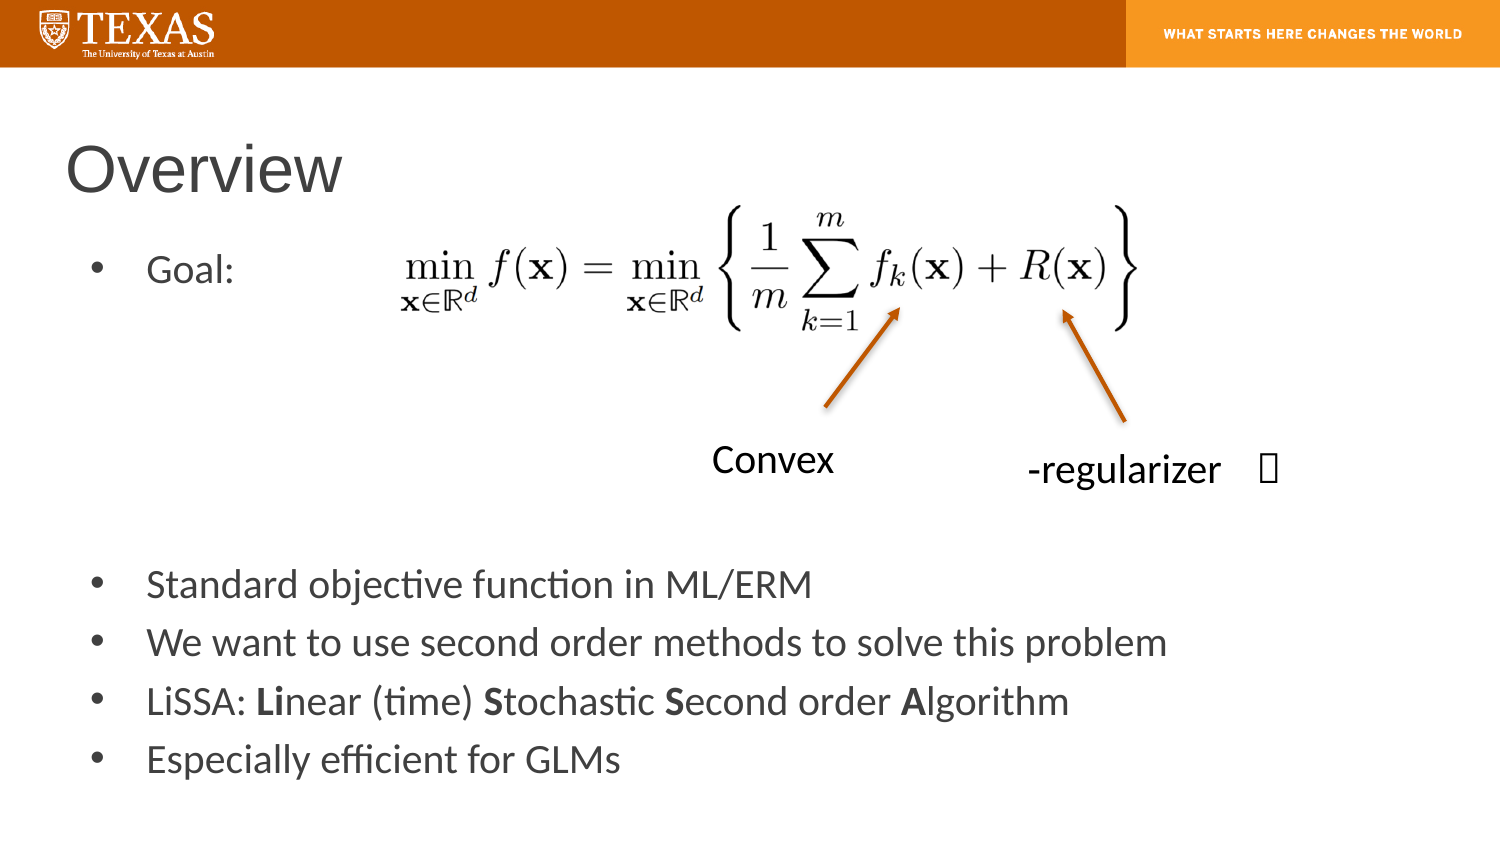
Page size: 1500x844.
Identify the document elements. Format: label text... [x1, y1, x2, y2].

title Overview [50, 96, 1400, 235]
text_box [824, 306, 901, 408]
text_box Convex [697, 424, 948, 489]
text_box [1062, 309, 1126, 423]
picture [0, 0, 1500, 844]
list Goal: Standard objective function in ML/ERM We want to use second order methods to solve this problem LiSSA: Linear (time) Stochastic Second order Algorithm Especially efficient for GLMs [75, 234, 1425, 521]
text_box [74, 521, 1425, 794]
